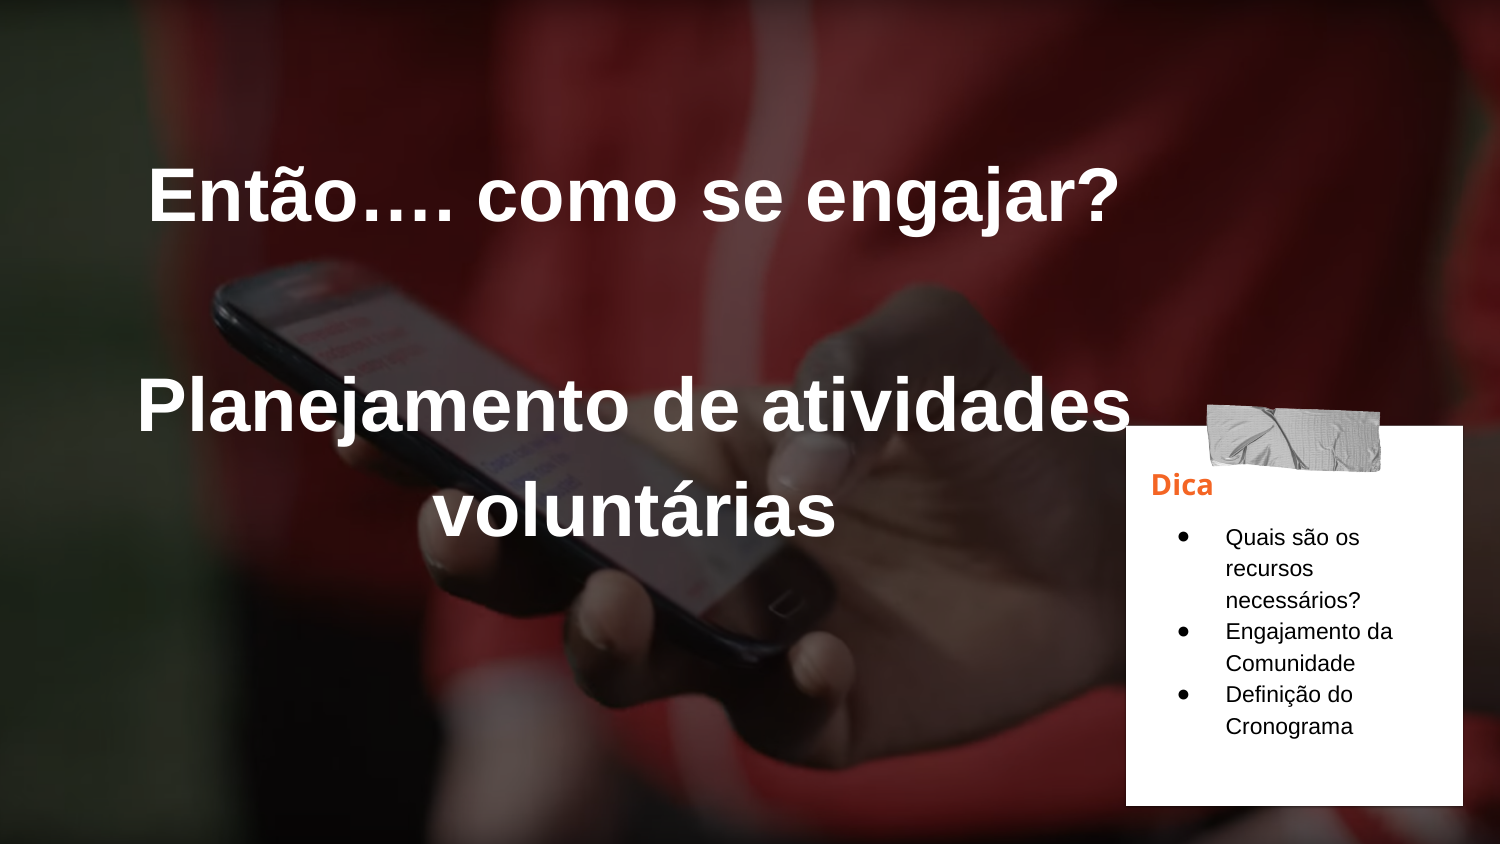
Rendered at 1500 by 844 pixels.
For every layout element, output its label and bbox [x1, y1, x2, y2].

text_box [1112, 403, 1476, 821]
picture [0, 0, 1500, 844]
